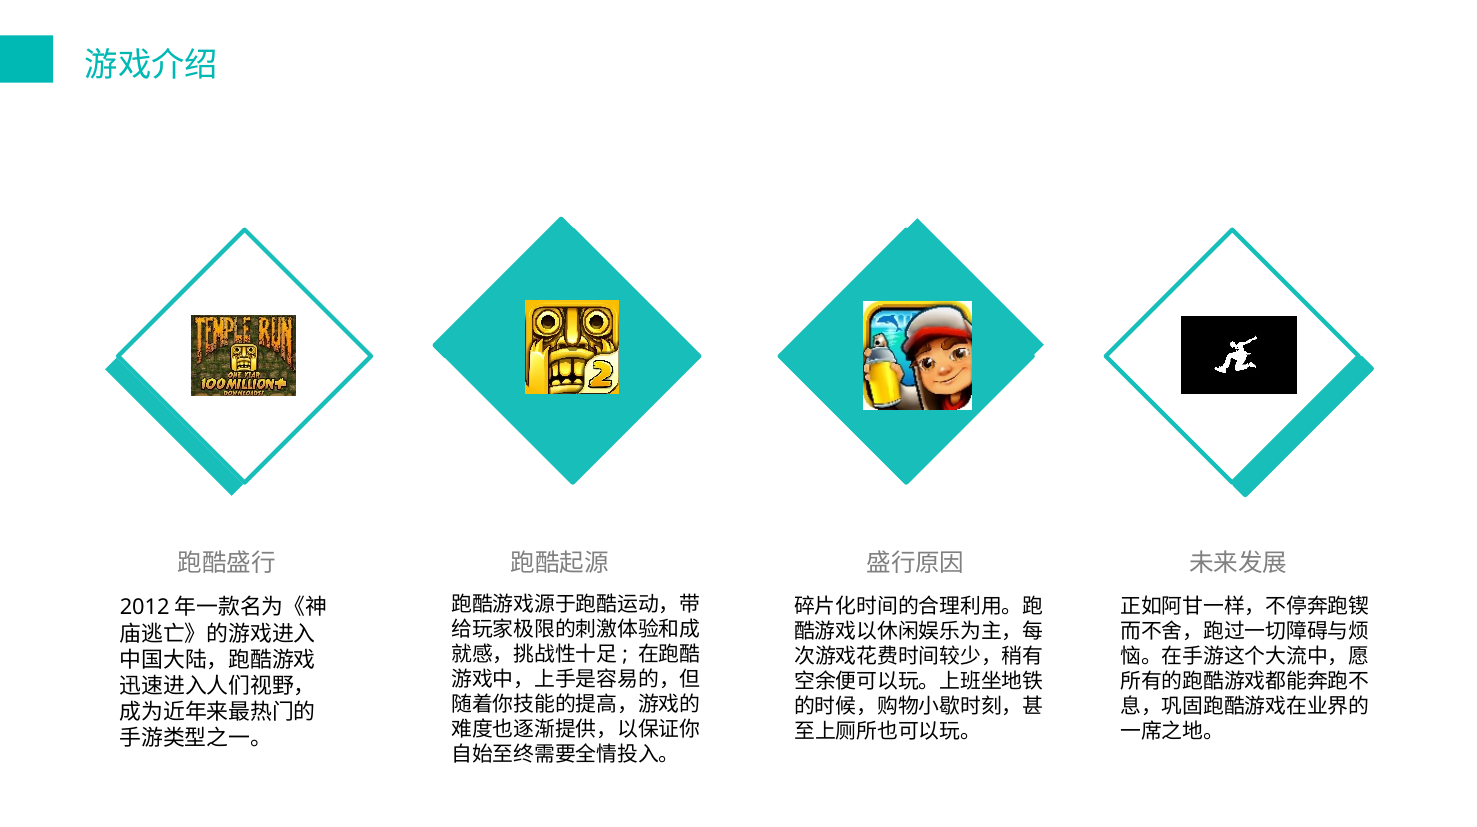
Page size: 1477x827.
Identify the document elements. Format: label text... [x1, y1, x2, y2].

picture [525, 300, 619, 394]
picture [863, 300, 973, 410]
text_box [413, 96, 804, 776]
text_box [104, 266, 351, 761]
text_box 游戏介绍 [57, 35, 246, 107]
text_box [0, 33, 55, 85]
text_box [808, 197, 1064, 775]
picture [190, 314, 296, 396]
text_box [1105, 266, 1393, 753]
picture [1181, 316, 1298, 394]
